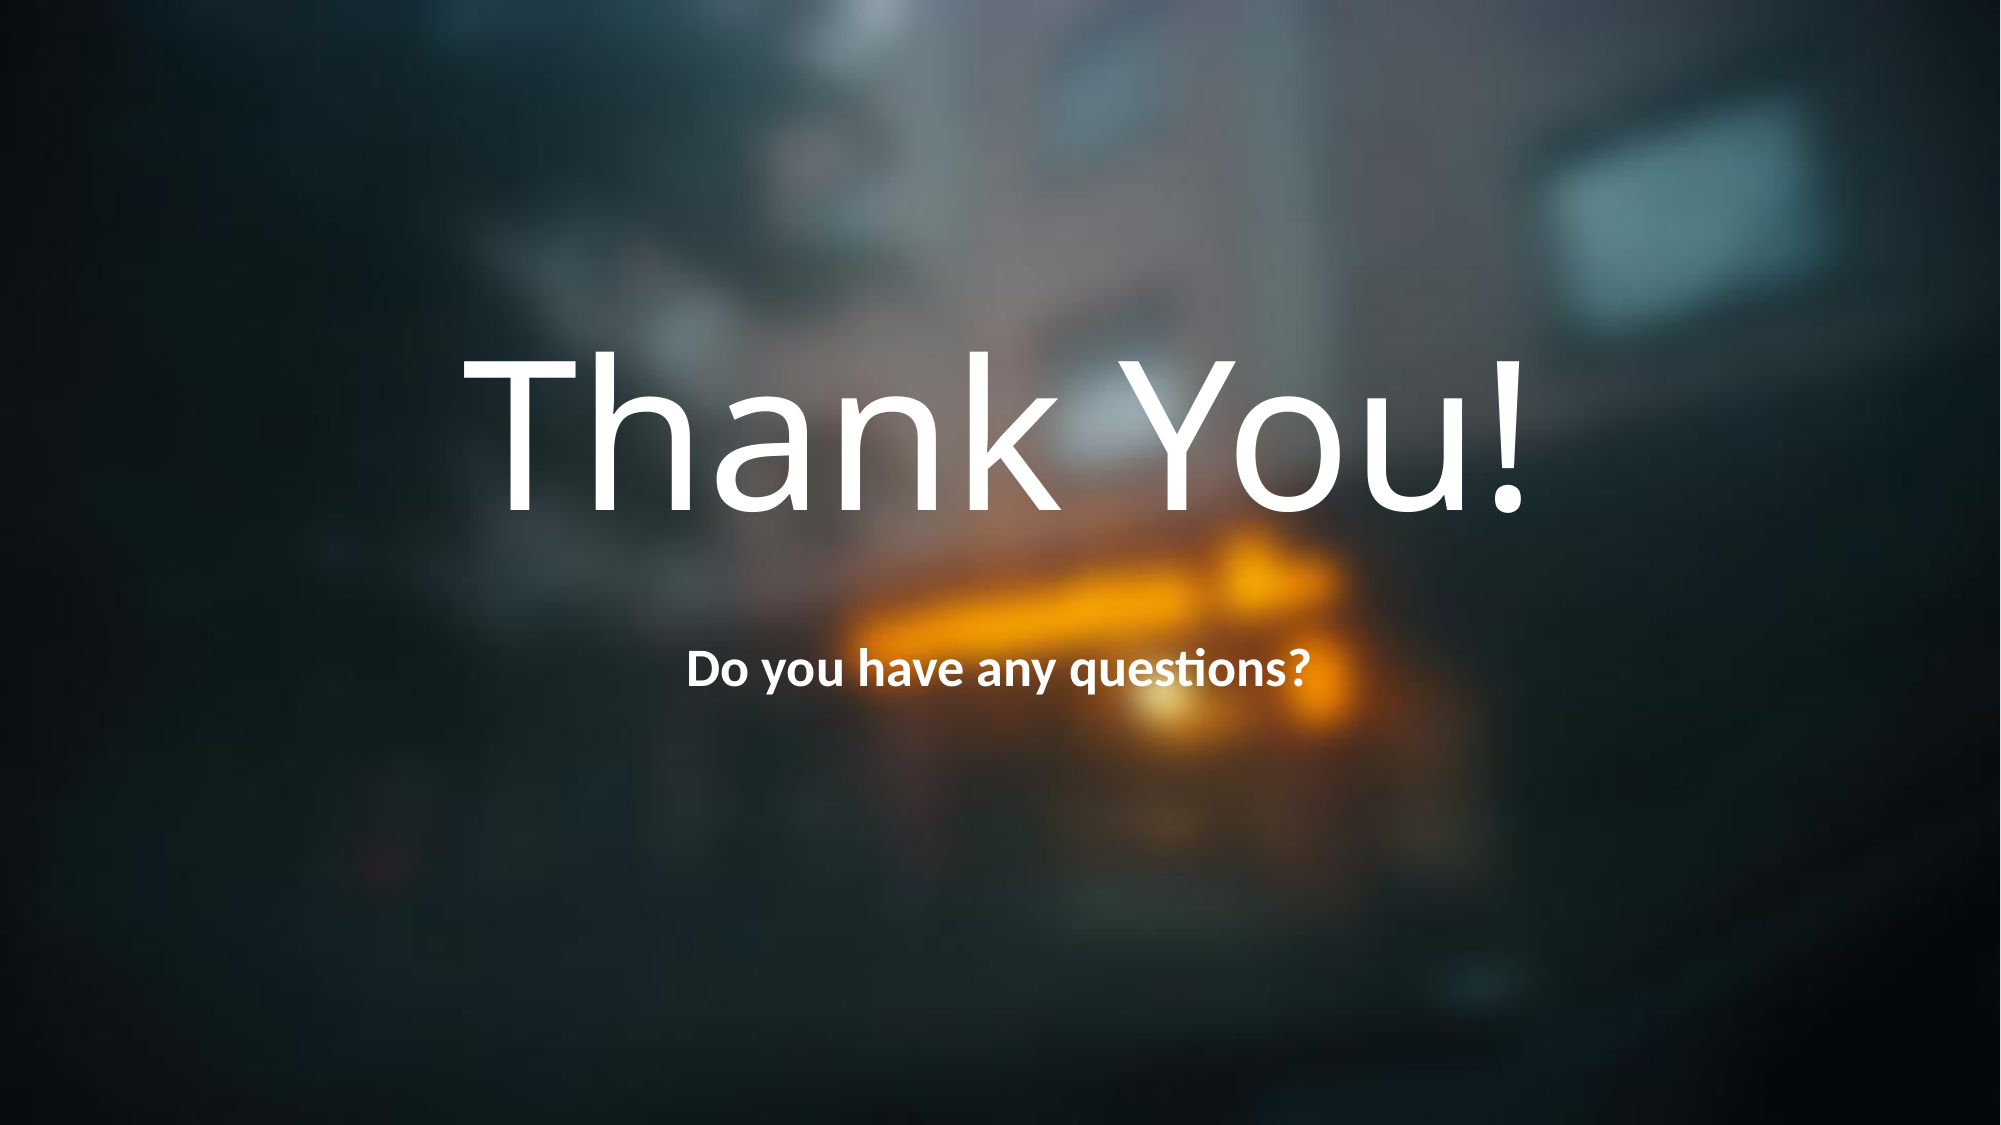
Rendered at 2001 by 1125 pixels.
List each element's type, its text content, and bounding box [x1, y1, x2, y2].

picture [0, 0, 2001, 1125]
text_box Do you have any questions? [671, 624, 1329, 705]
text_box Thank You! [448, 294, 1552, 560]
